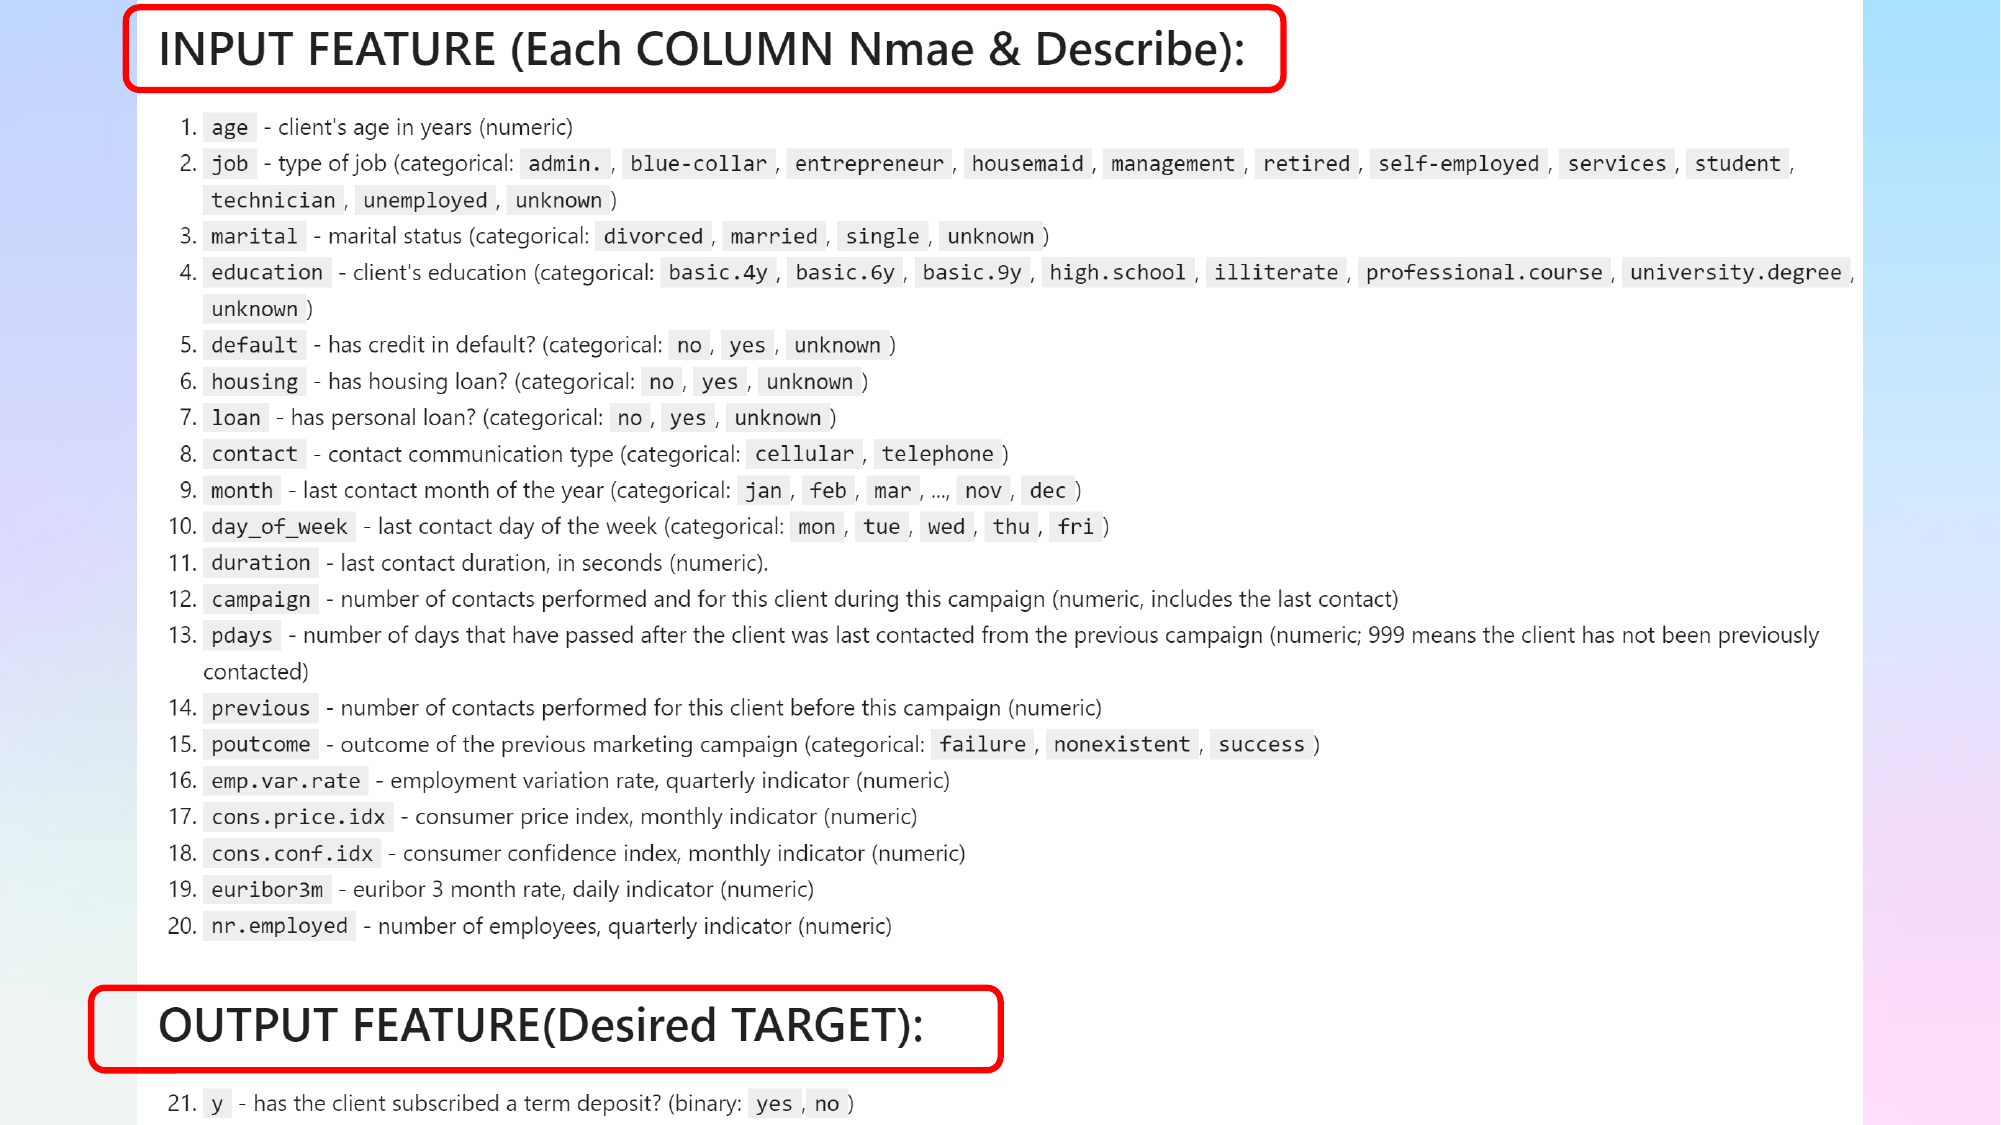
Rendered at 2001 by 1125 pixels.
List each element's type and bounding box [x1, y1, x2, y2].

picture [0, 0, 2000, 1125]
text_box [124, 6, 136, 91]
text_box [90, 986, 136, 1072]
